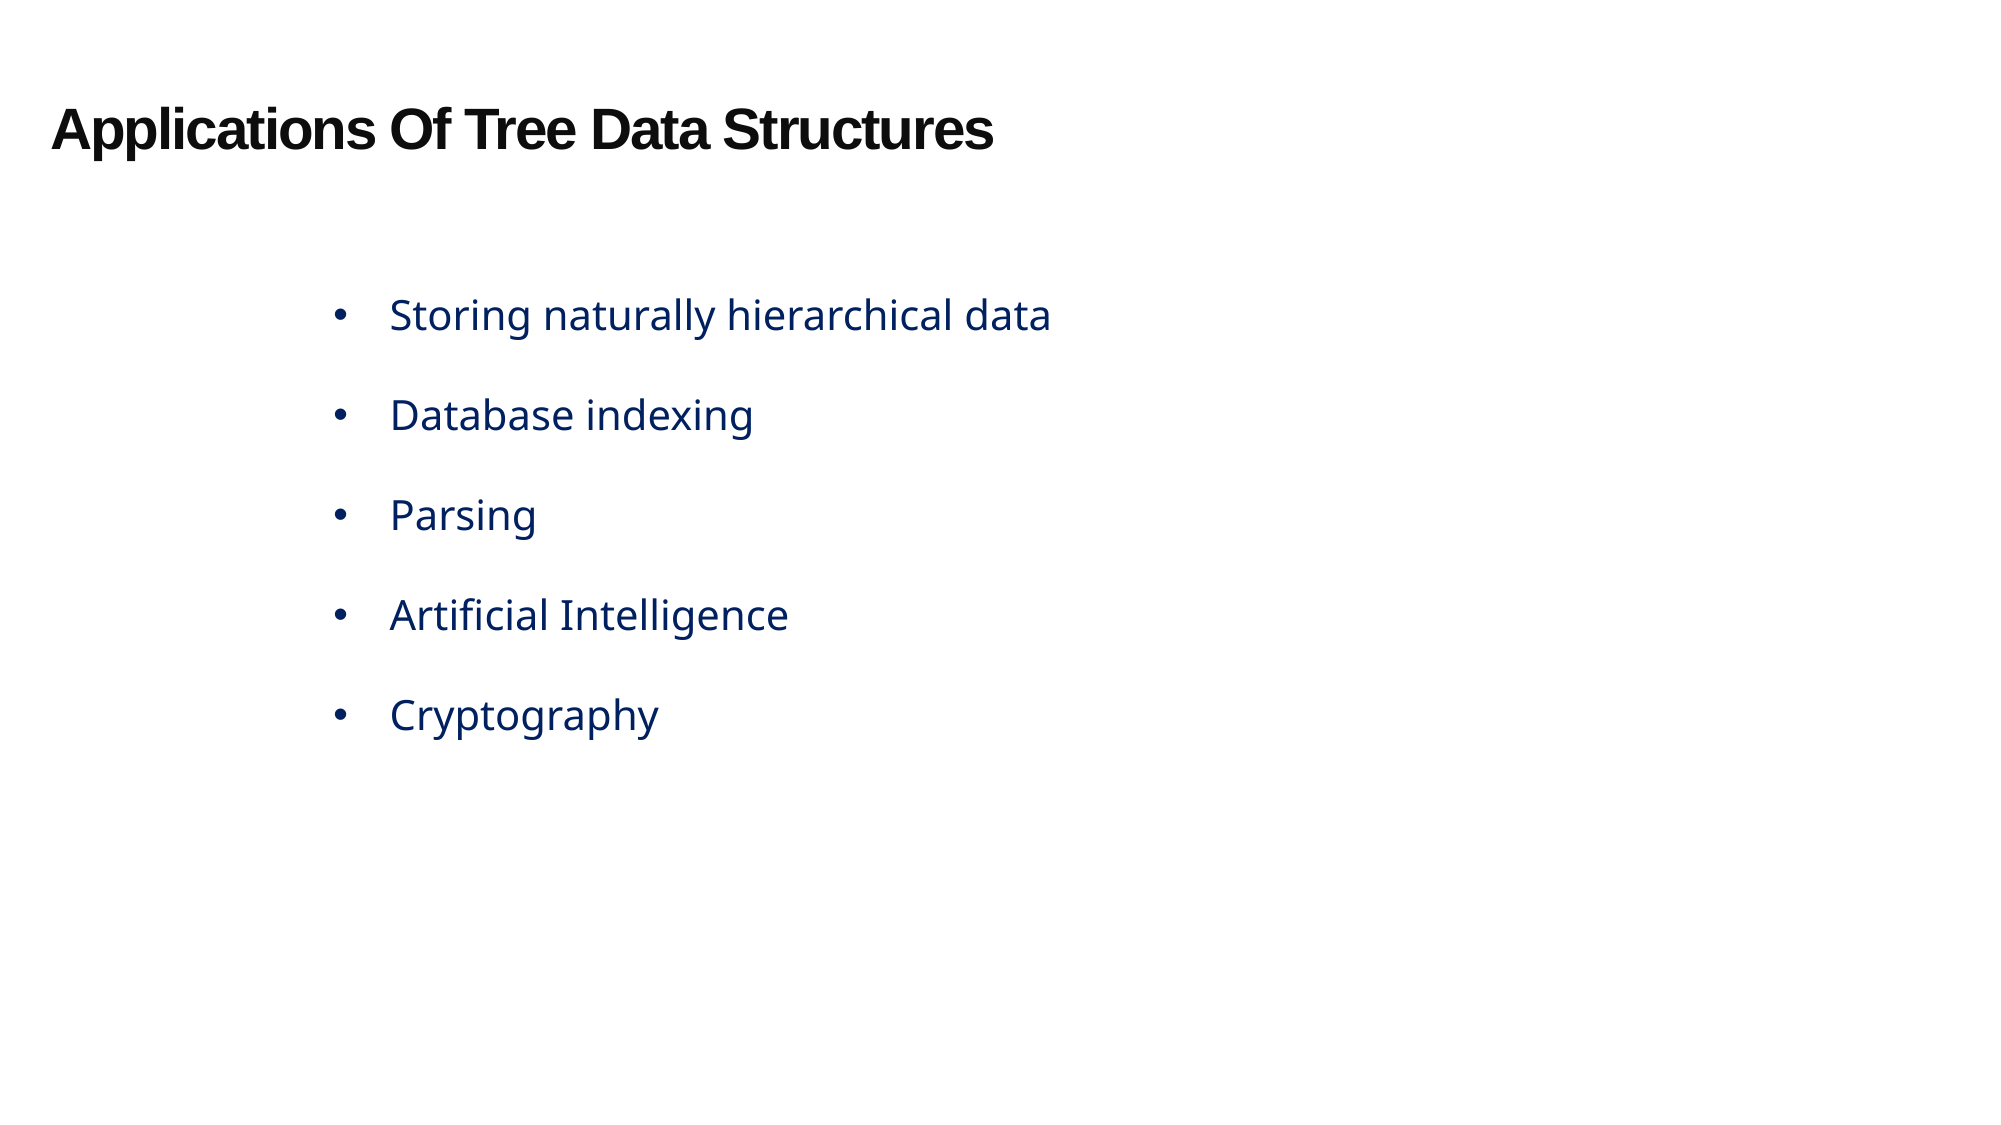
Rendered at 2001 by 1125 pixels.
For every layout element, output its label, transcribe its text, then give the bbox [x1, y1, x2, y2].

text_box Applications Of Tree Data Structures [50, 90, 1102, 161]
text_box Storing naturally hierarchical data Database indexing Parsing Artificial Intelligence Cryptography [318, 281, 1822, 747]
